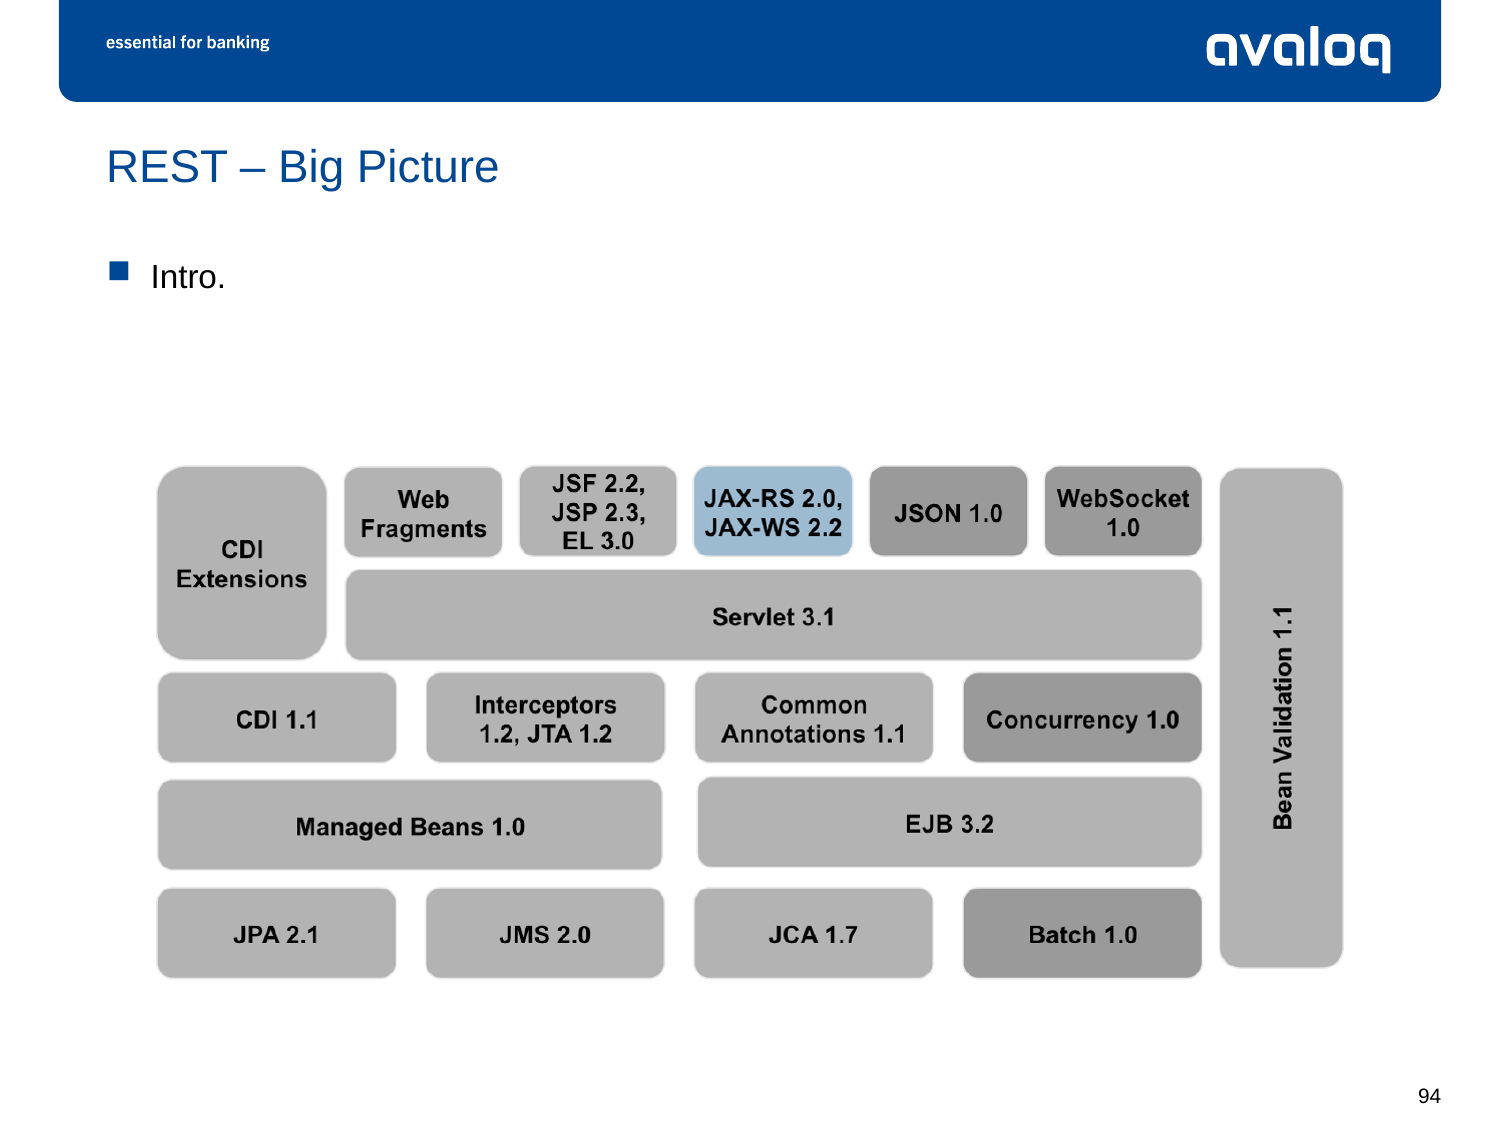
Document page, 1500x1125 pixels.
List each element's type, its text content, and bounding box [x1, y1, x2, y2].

title REST – Big Picture [105, 142, 1394, 215]
picture [147, 455, 1355, 988]
slide_number 94 [1200, 1082, 1442, 1112]
list Intro. [105, 255, 1394, 1042]
